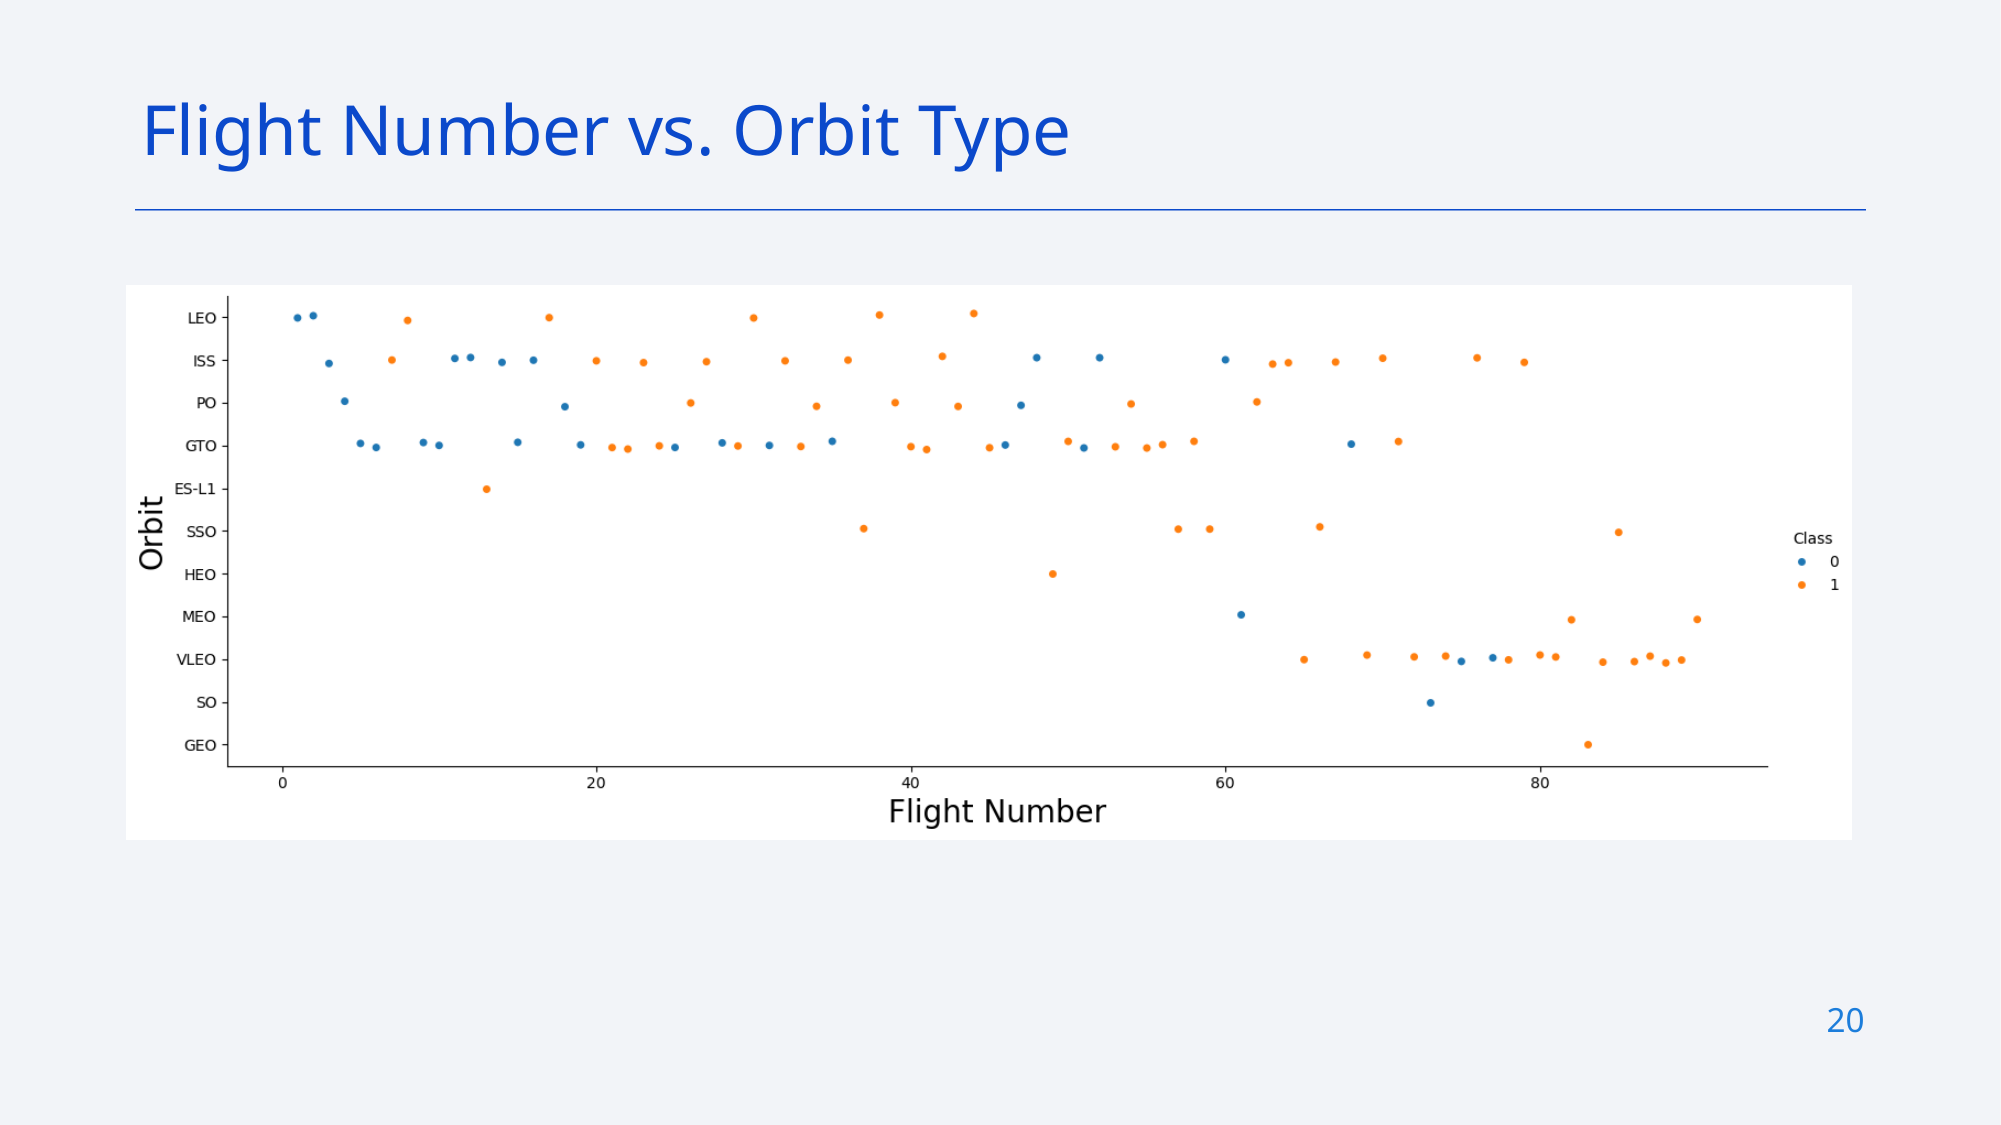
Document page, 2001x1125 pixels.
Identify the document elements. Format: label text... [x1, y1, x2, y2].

picture [0, 0, 2001, 1125]
slide_number 20 [1429, 988, 1880, 1055]
text_box Flight Number vs. Orbit Type [126, 88, 1852, 179]
